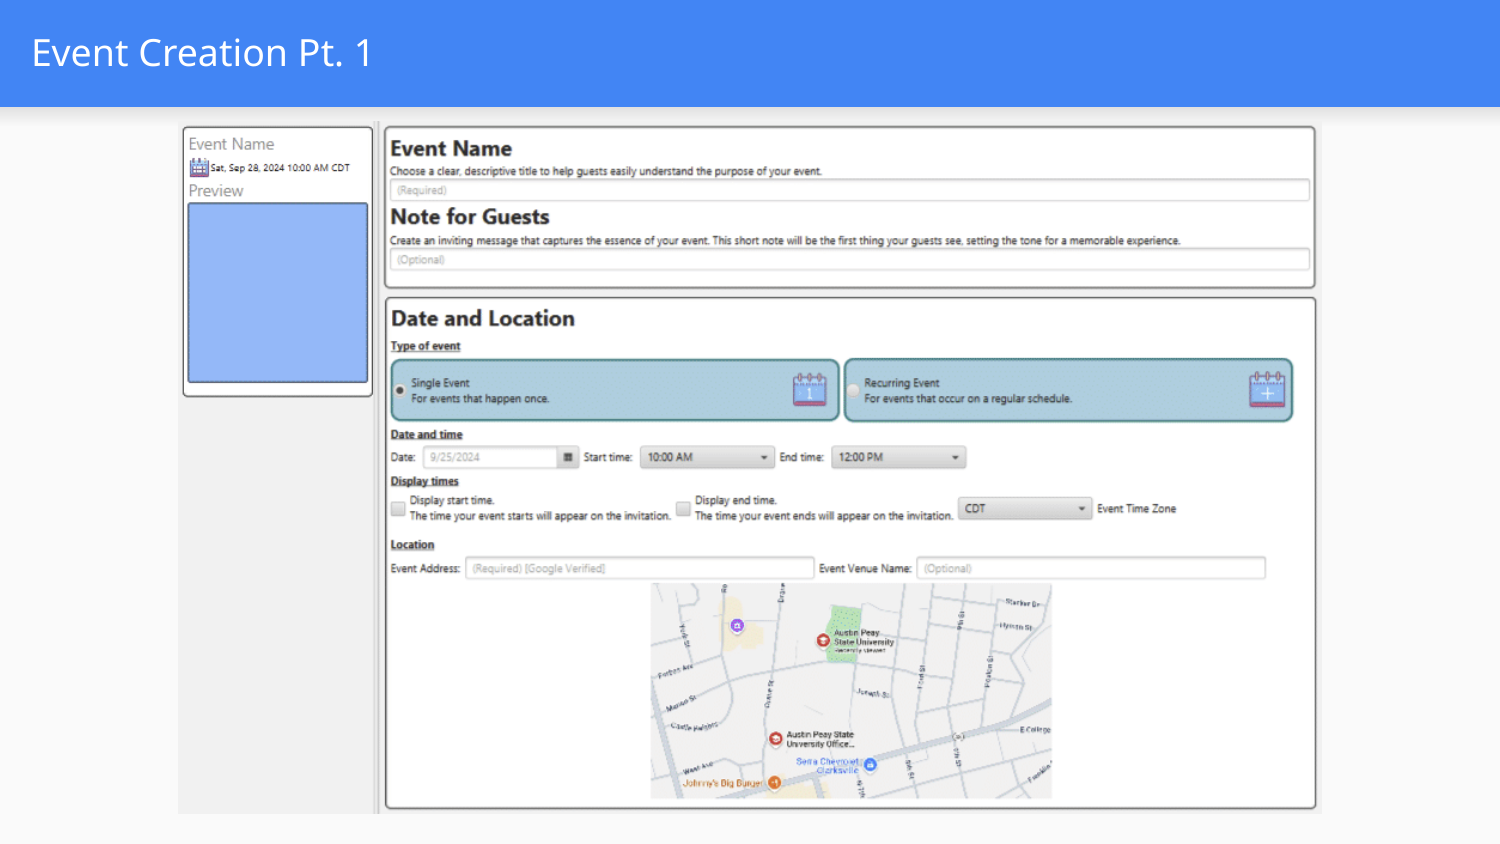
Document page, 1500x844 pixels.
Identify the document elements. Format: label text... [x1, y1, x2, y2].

title Event Creation Pt. 1 [16, 2, 1464, 102]
picture [178, 121, 1322, 815]
